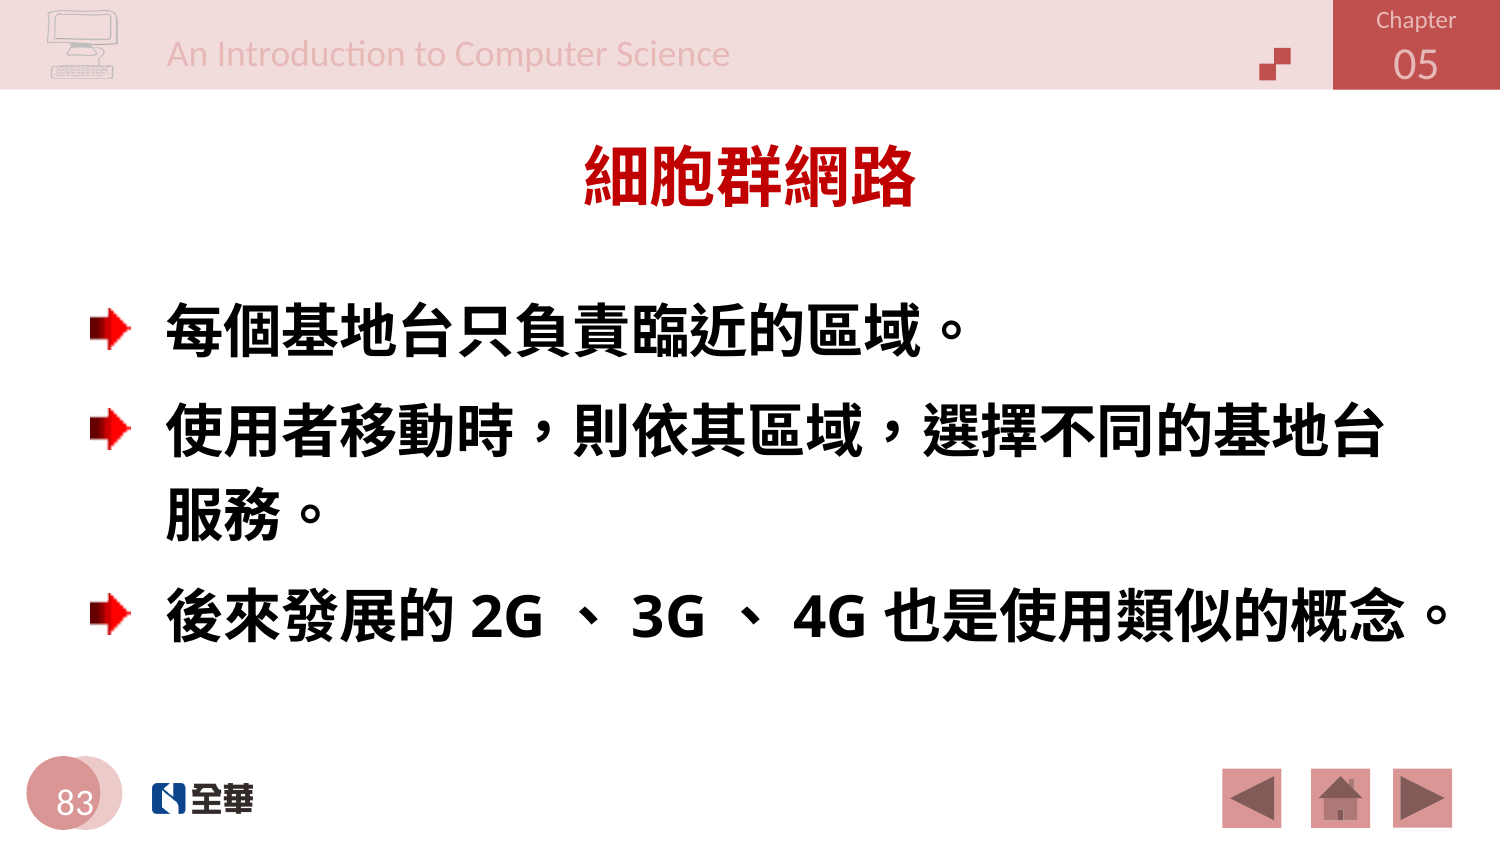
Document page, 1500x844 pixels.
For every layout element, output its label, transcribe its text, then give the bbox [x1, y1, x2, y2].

picture [152, 783, 253, 814]
list 每個基地台只負責臨近的區域。 使用者移動時，則依其區域，選擇不同的基地台服務。 後來發展的2G、3G、4G也是使用類似的概念。 [75, 272, 1425, 754]
picture [90, 308, 131, 350]
picture [90, 408, 131, 450]
title 細胞群網路 [75, 104, 1425, 245]
picture [90, 593, 131, 635]
picture [47, 10, 118, 79]
